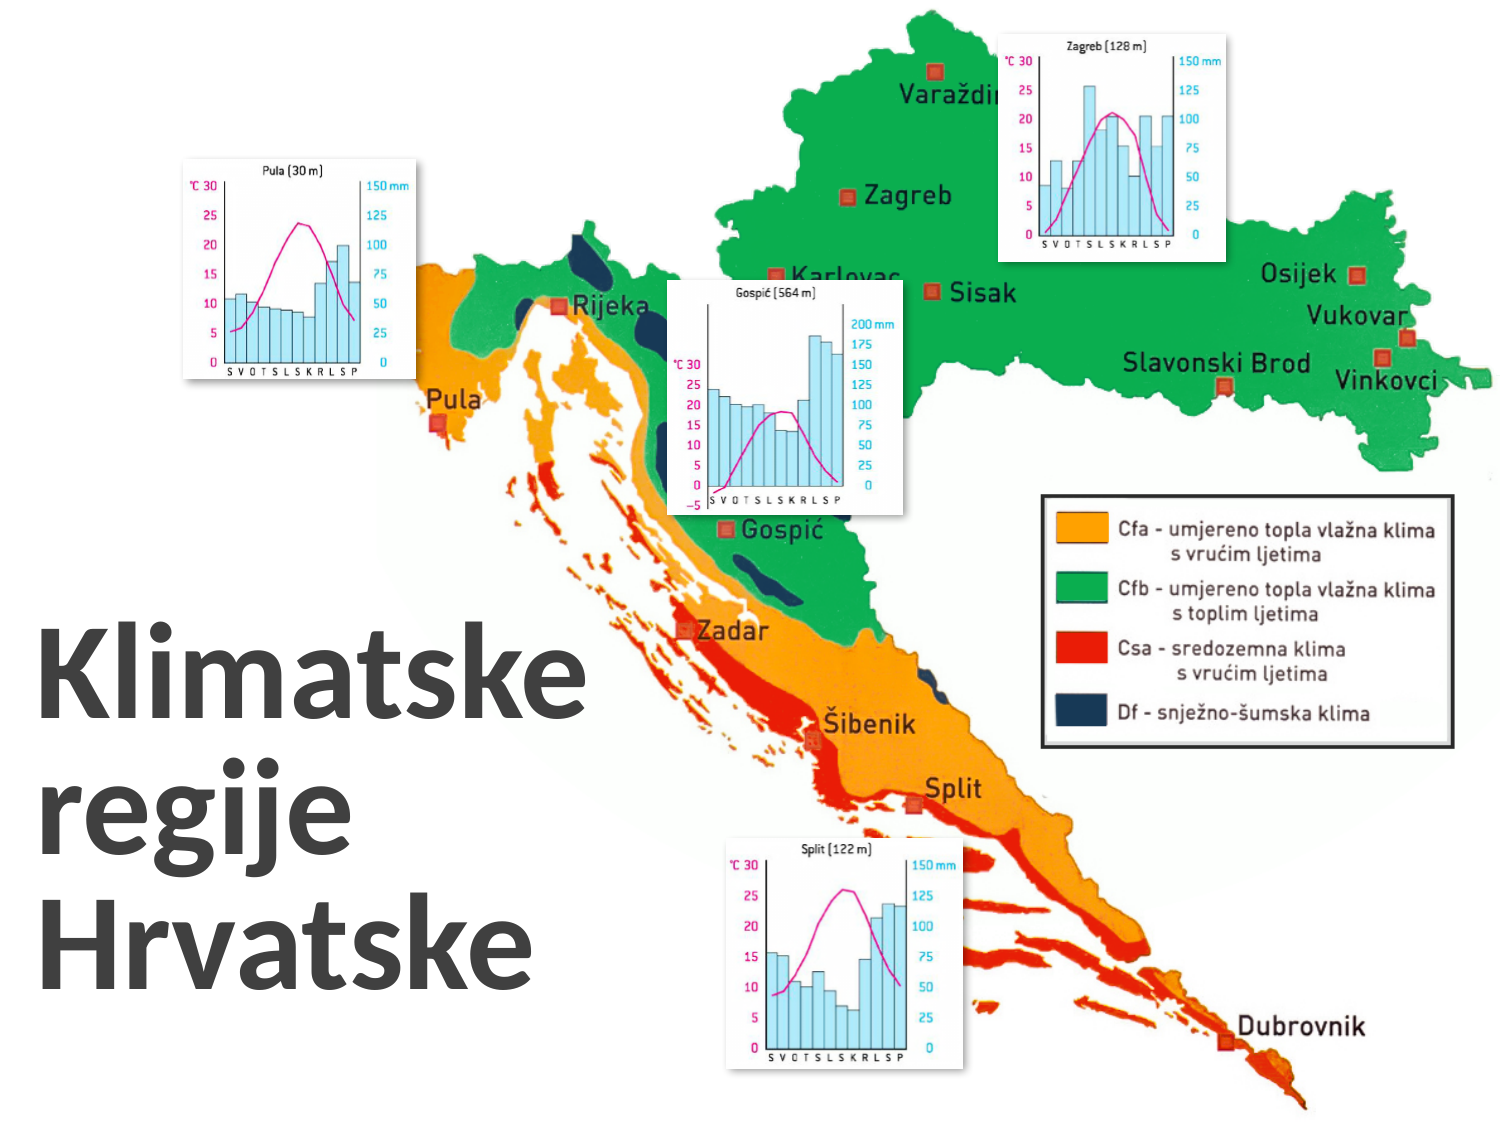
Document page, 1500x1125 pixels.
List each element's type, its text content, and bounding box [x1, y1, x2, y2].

picture [182, 1, 1500, 1125]
title Klimatske regije Hrvatske [20, 621, 371, 1007]
